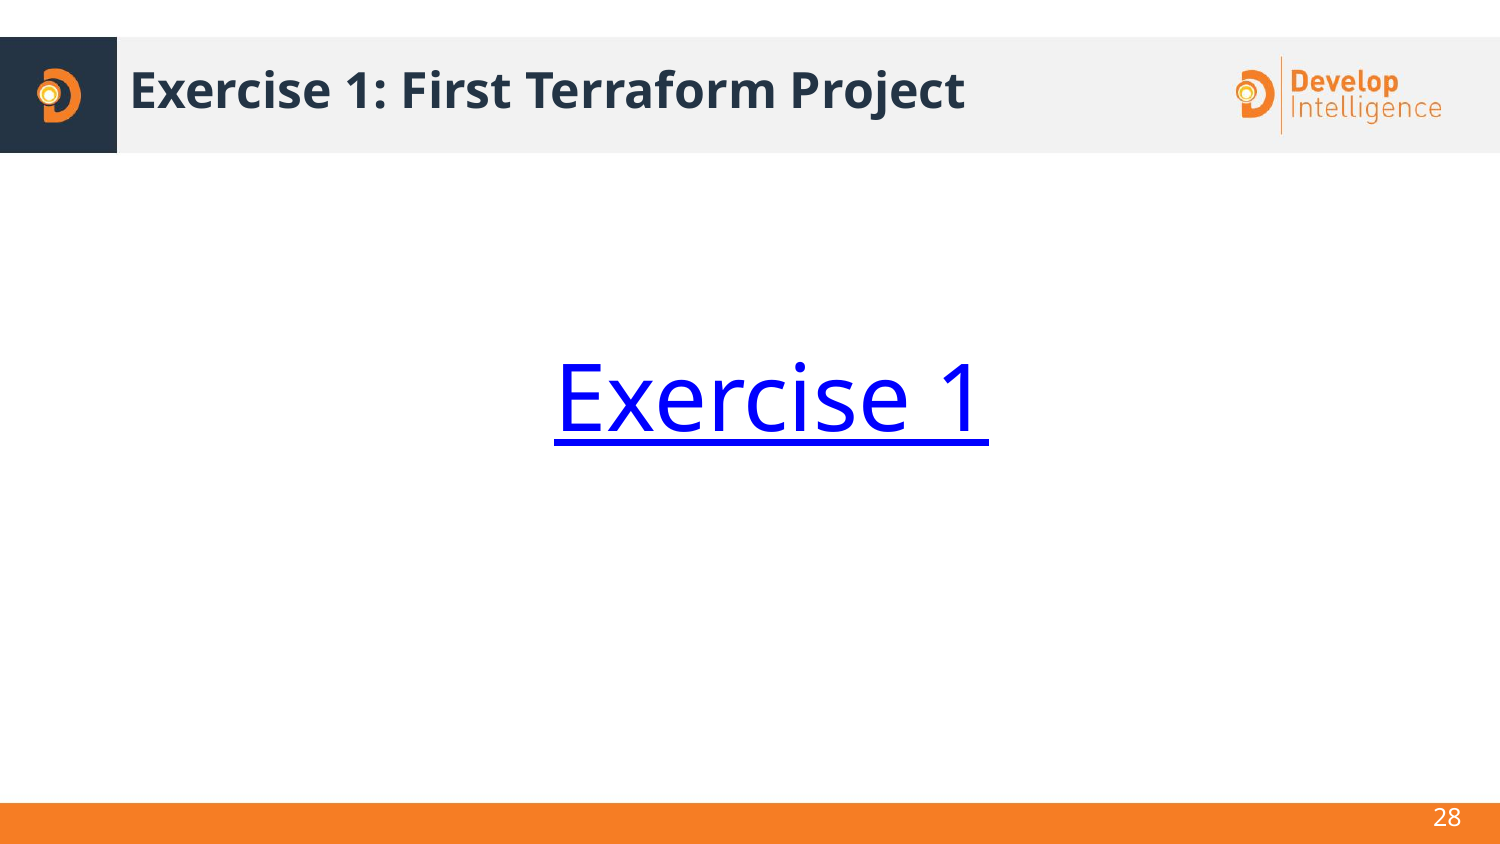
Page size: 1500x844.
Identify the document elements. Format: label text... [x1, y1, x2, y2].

title Exercise 1: First Terraform Project [118, 36, 1500, 148]
picture [0, 0, 1500, 844]
slide_number <number> [1396, 800, 1499, 837]
list Exercise 1 [102, 182, 1396, 758]
